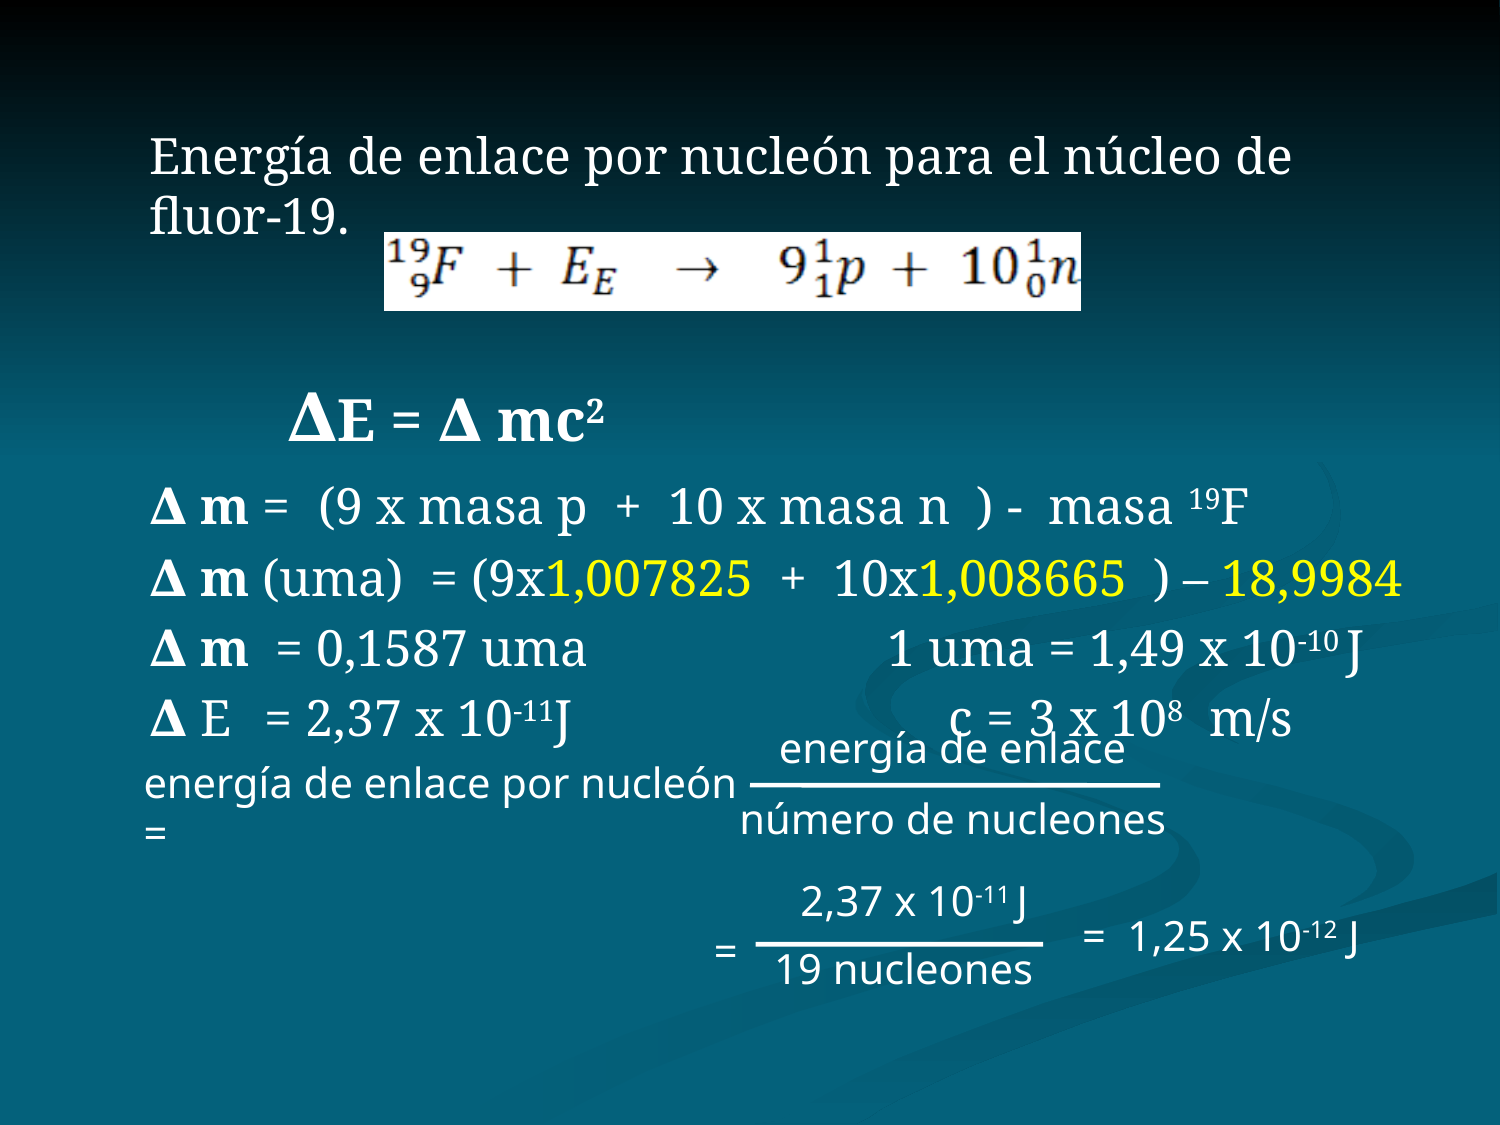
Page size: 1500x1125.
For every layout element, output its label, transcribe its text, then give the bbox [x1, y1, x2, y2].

text_box energía de enlace por nucleón = [128, 749, 762, 865]
text_box número de nucleones [724, 785, 1181, 850]
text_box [693, 866, 1053, 1002]
text_box = 1,25 x 10-12 J [1067, 902, 1375, 968]
text_box energía de enlace [764, 714, 1141, 780]
subtitle Energía de enlace por nucleón para el núcleo de fluor-19. ∆E = ∆ mc2 ∆ m = (9 x masa p + 10 x masa n ) - masa 19F ∆ m (uma) = (9x1,007825 + 10x1,008665 ) – 18,9984 ∆ m = 0,1587 uma 1 uma = 1,49 x 10-10 J ∆ E = 2,37 x 10-11J c = 3 x 108 m/s [134, 46, 1448, 1079]
picture [385, 233, 1080, 310]
